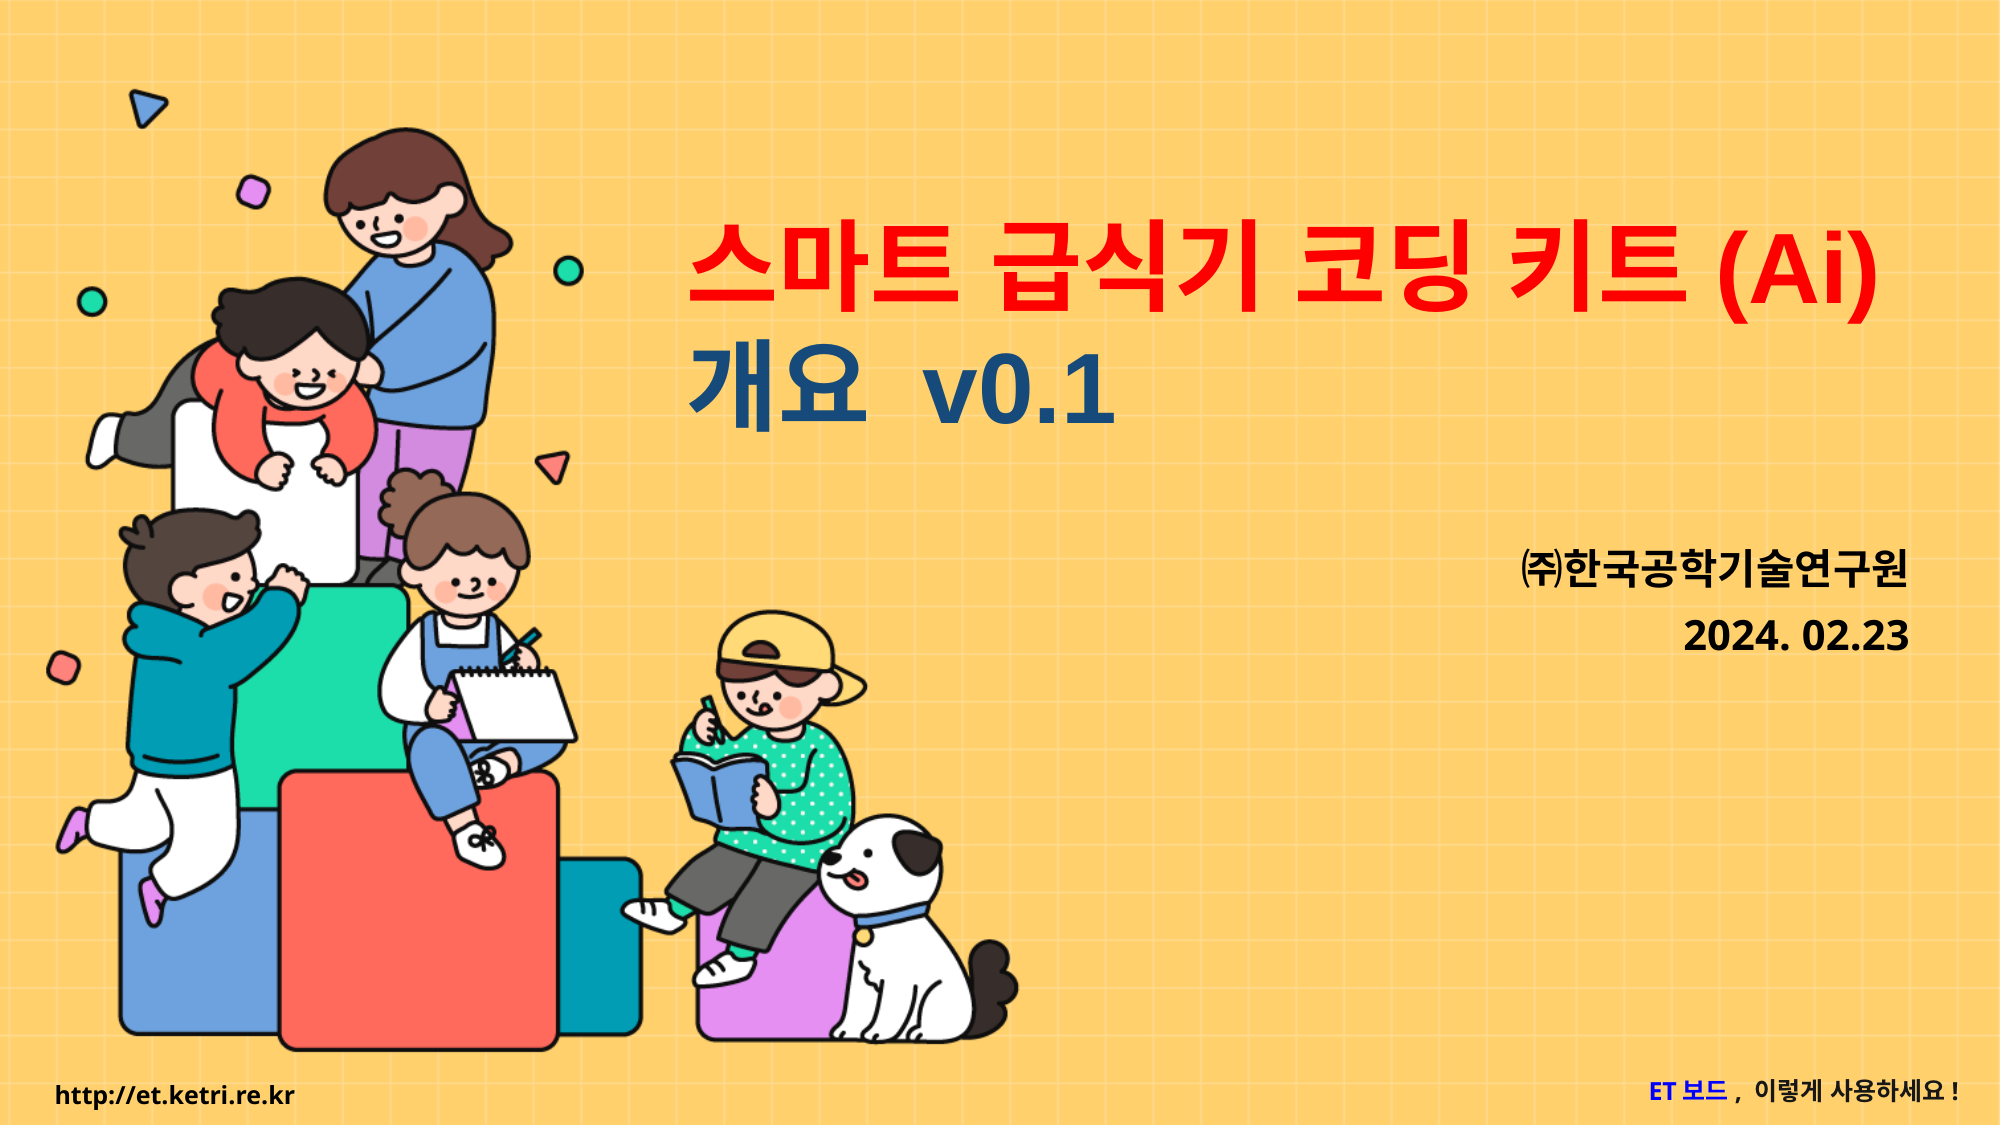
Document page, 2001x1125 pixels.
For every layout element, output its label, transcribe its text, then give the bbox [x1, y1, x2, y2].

text_box 스마트 급식기 코딩 키트(Ai) 개요 v0.1 [671, 196, 1980, 475]
subtitle ㈜한국공학기술연구원 2024. 02.23 [1257, 475, 1926, 667]
picture [0, 0, 2000, 1125]
